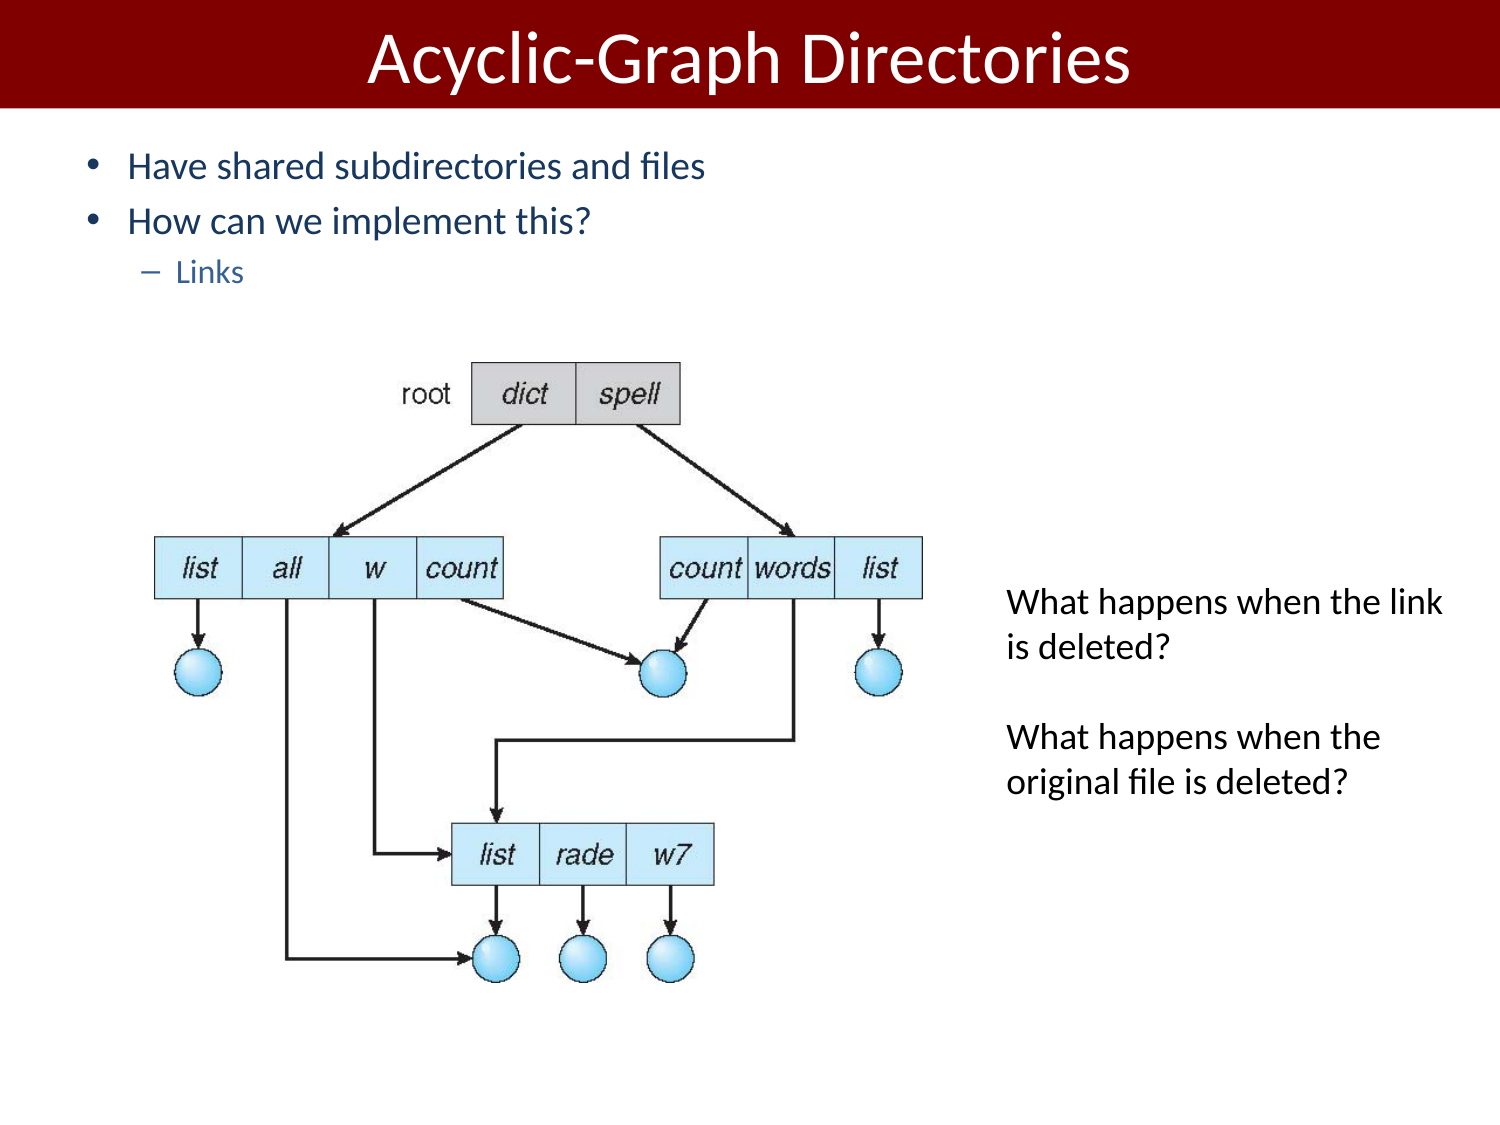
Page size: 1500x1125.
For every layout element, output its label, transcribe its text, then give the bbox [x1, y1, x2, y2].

title Acyclic-Graph Directories [0, 0, 1500, 109]
picture [154, 362, 923, 983]
text_box What happens when the link is deleted? What happens when the original file is deleted? [991, 569, 1480, 810]
list Have shared subdirectories and files How can we implement this? Links [71, 132, 1225, 300]
